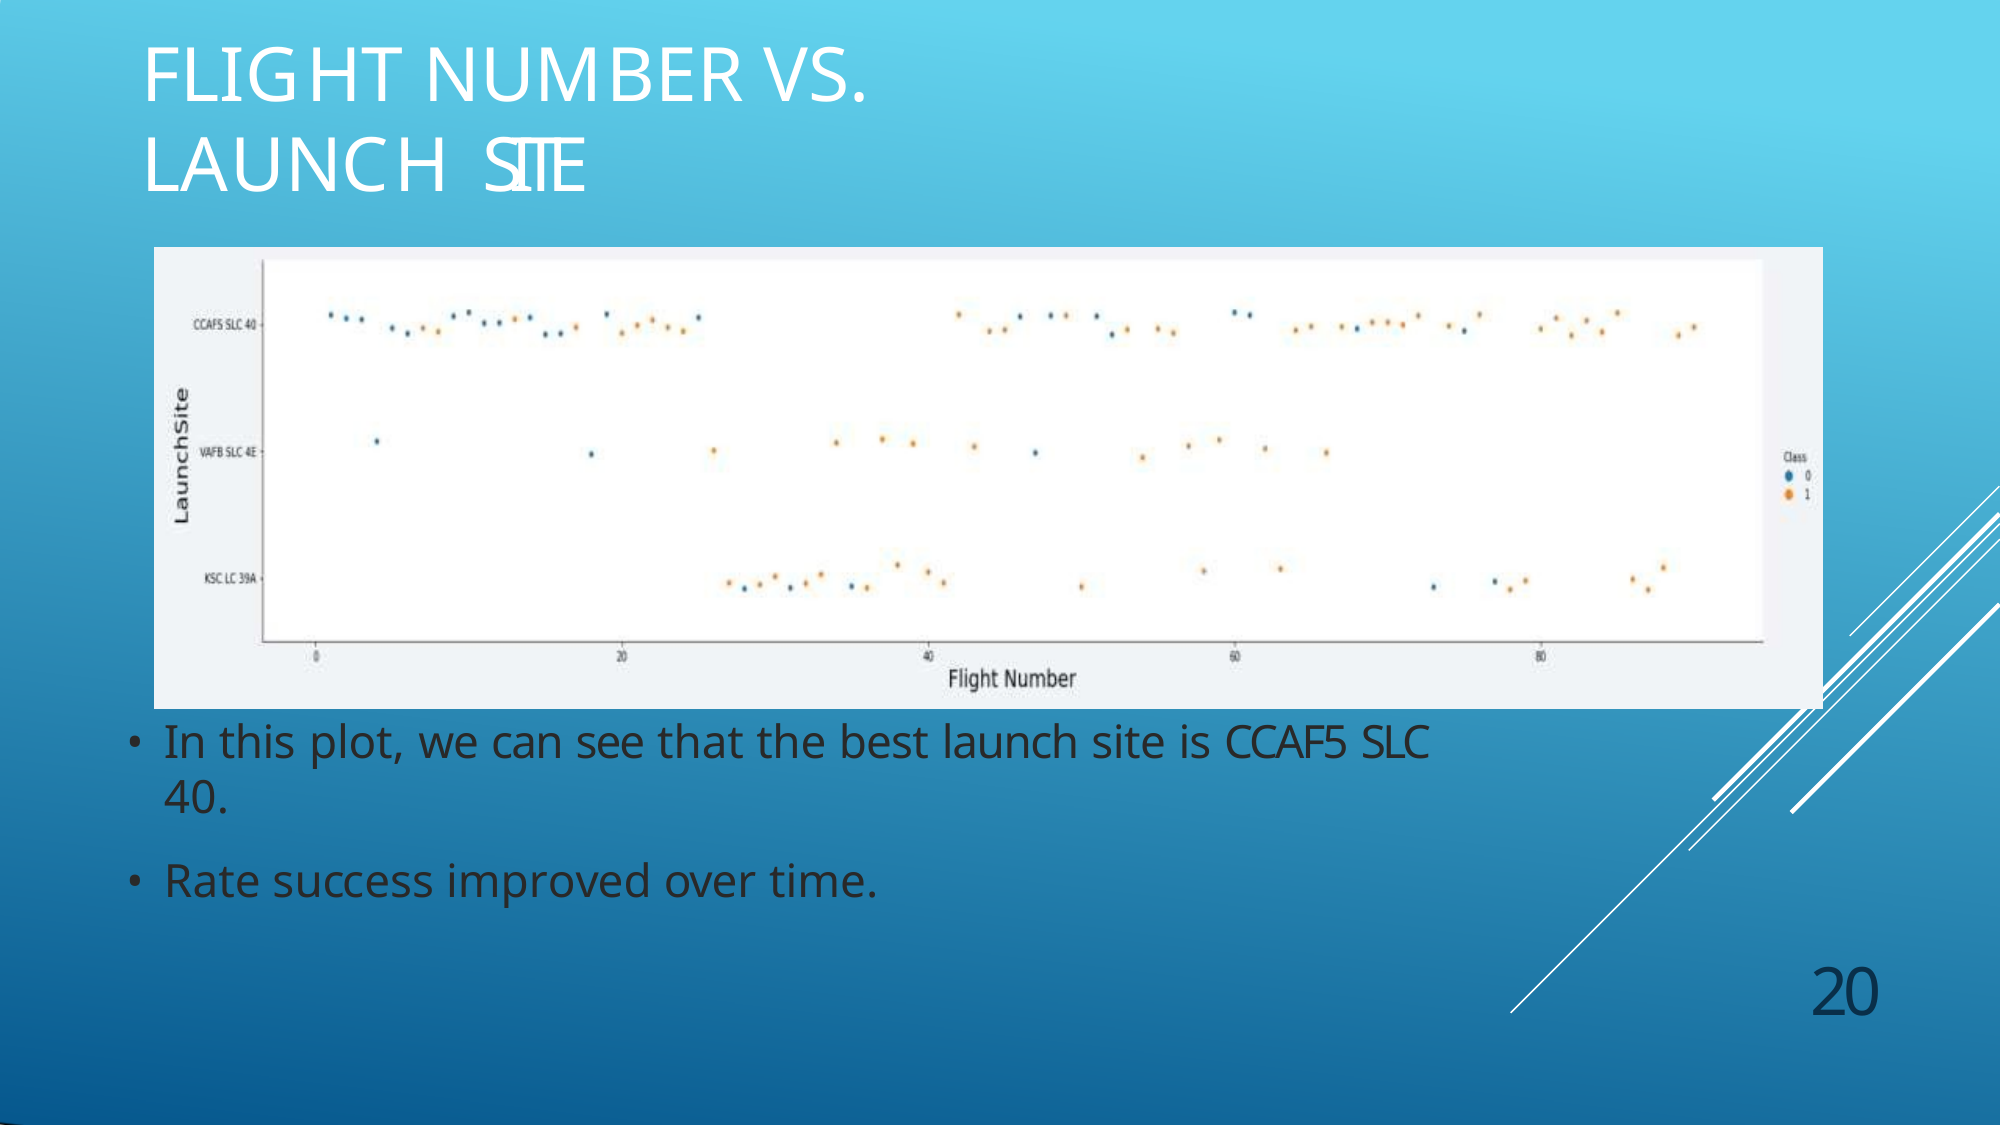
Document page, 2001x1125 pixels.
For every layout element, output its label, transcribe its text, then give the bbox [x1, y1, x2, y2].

slide_number 20 [1804, 946, 1894, 1125]
title FLIGHT NUMBER VS. LAUNCH SITE [139, 24, 1125, 215]
picture [0, 0, 2000, 1125]
text_box In this plot, we can see that the best launch site is CCAF5 SLC 40. Rate success improved over time. [124, 681, 1458, 907]
